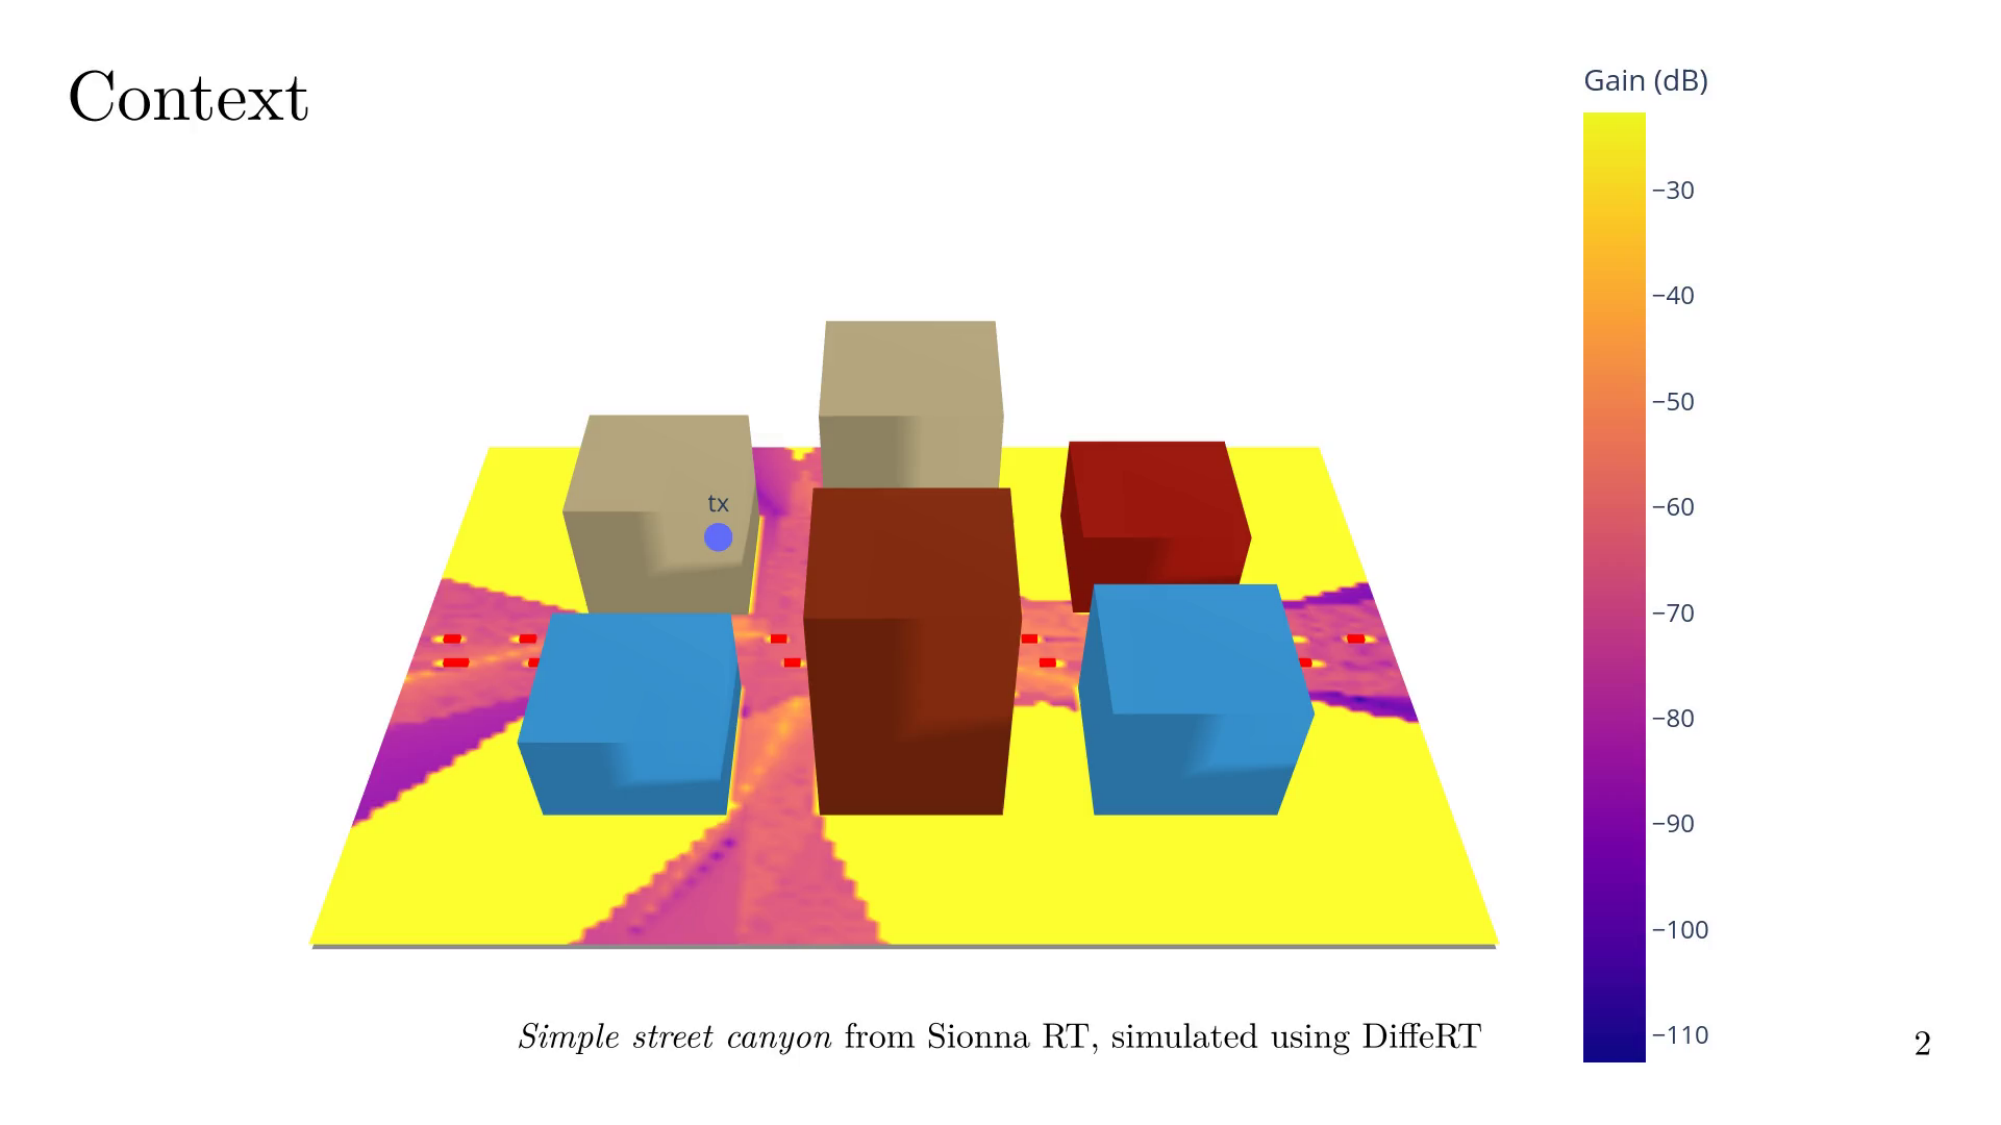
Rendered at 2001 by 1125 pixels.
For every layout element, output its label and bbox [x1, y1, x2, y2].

text_box [0, 0, 2000, 1125]
